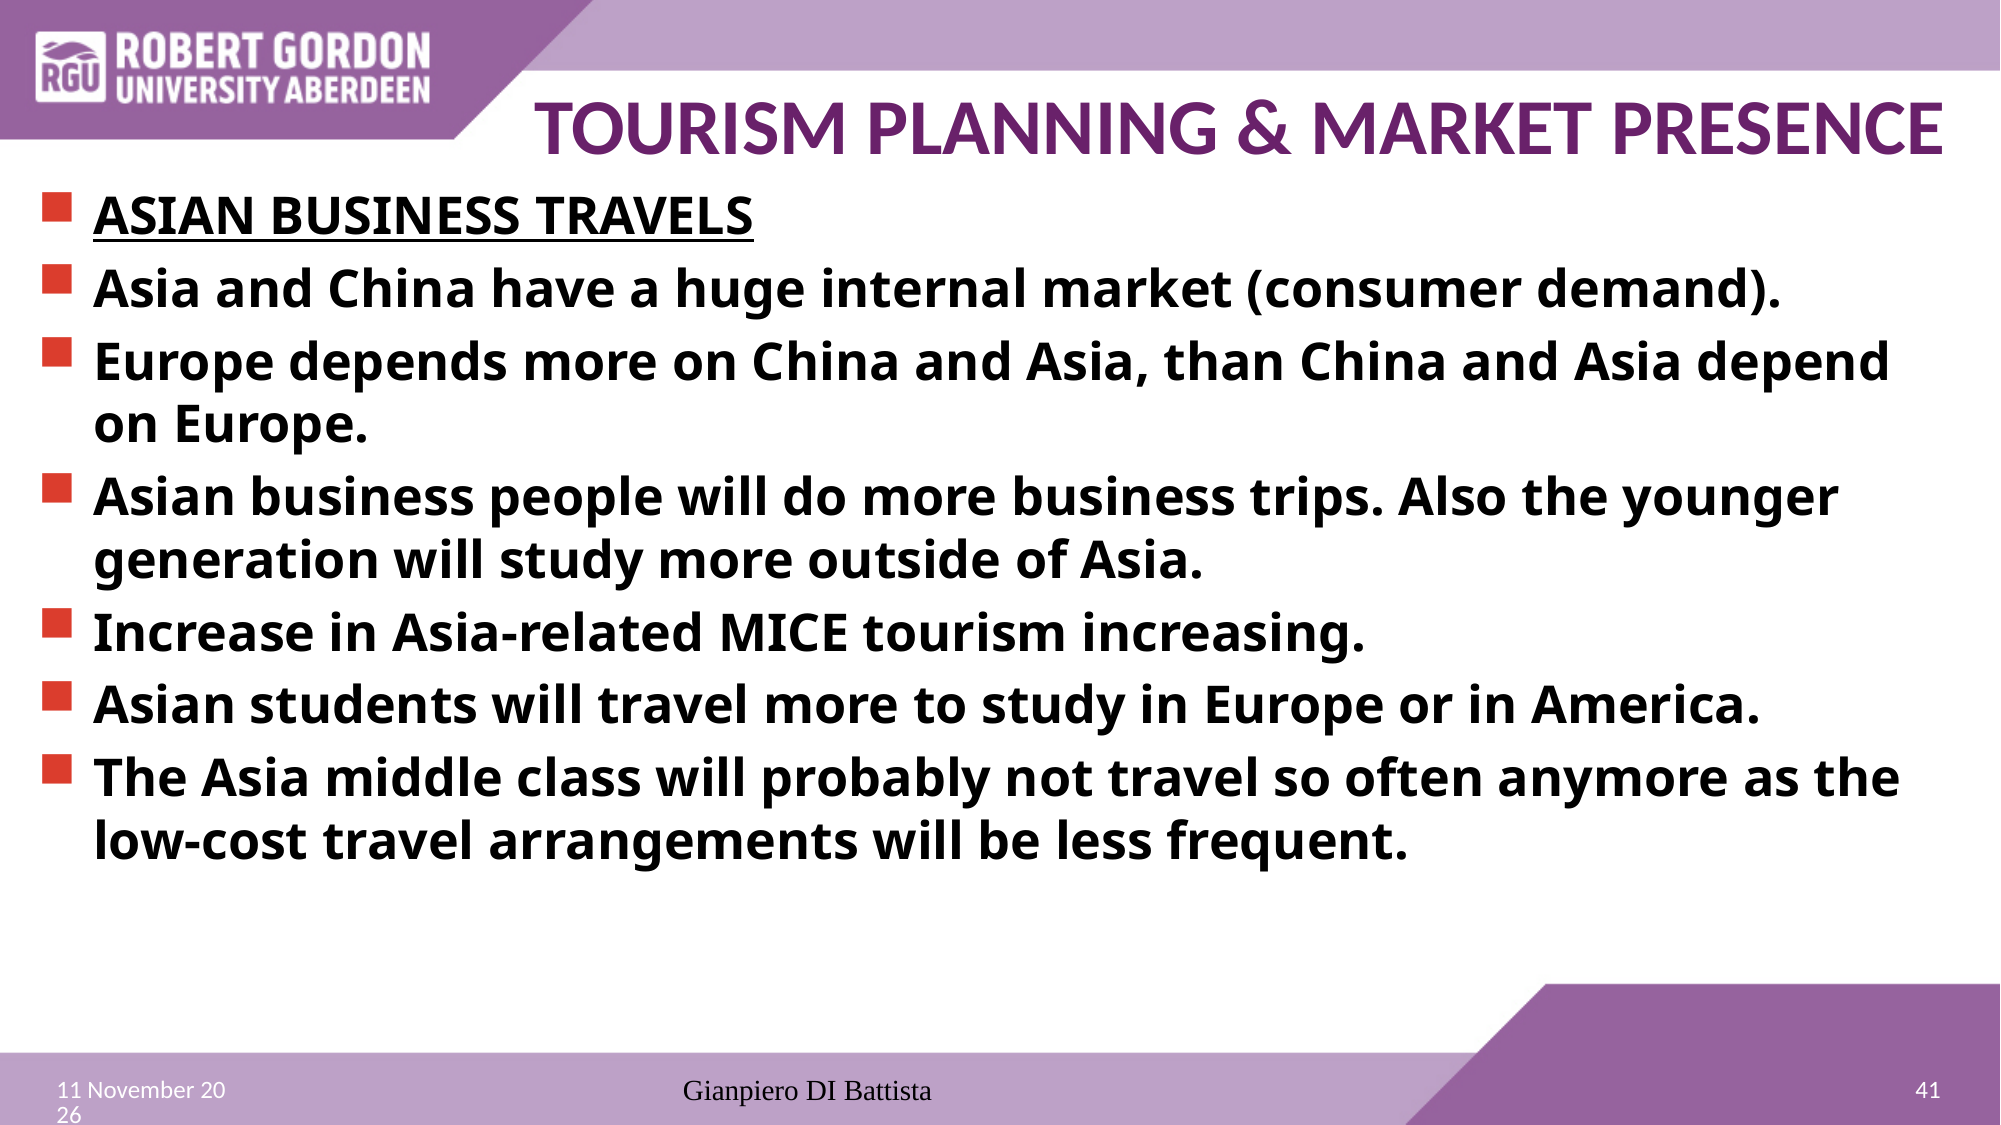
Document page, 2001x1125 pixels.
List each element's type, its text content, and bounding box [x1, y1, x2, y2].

text_box ASIAN BUSINESS TRAVELS Asia and China have a huge internal market (consumer demand). Europe depends more on China and Asia, than China and Asia depend on Europe. Asian business people will do more business trips. Also the younger generation will study more outside of Asia. Increase in Asia-related MICE tourism increasing. Asian students will travel more to study in Europe or in America. The Asia middle class will probably not travel so often anymore as the low-cost travel arrangements will be less frequent. [22, 175, 1978, 918]
picture [0, 0, 2000, 1125]
title TOURISM PLANNING & MARKET PRESENCE [519, 78, 2000, 286]
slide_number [41, 1058, 250, 1119]
slide_number 41 [1412, 1058, 1956, 1119]
footer Gianpiero DI Battista [284, 1058, 1330, 1119]
